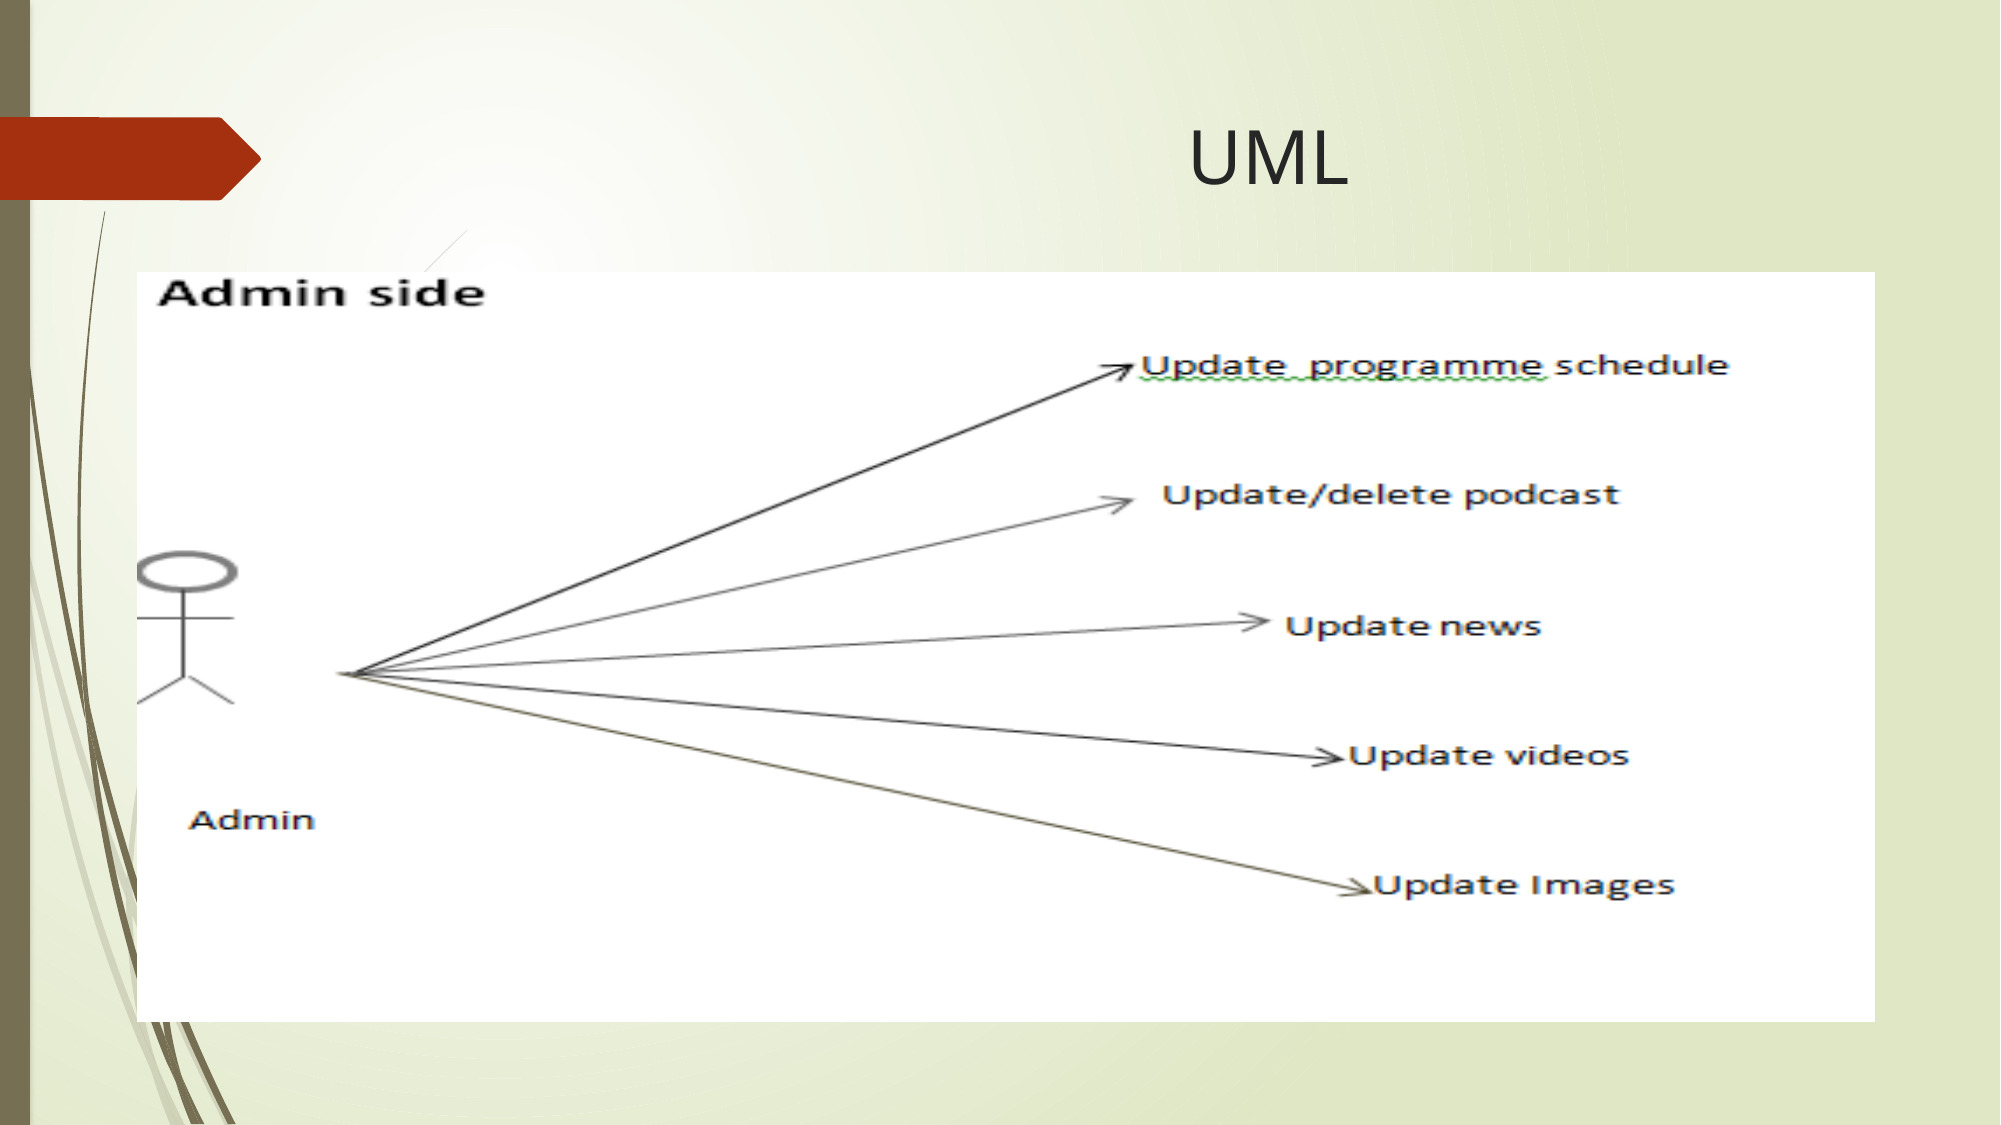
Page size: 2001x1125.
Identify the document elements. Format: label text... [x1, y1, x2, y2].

picture [137, 272, 1876, 1023]
title UML [537, 102, 2000, 313]
